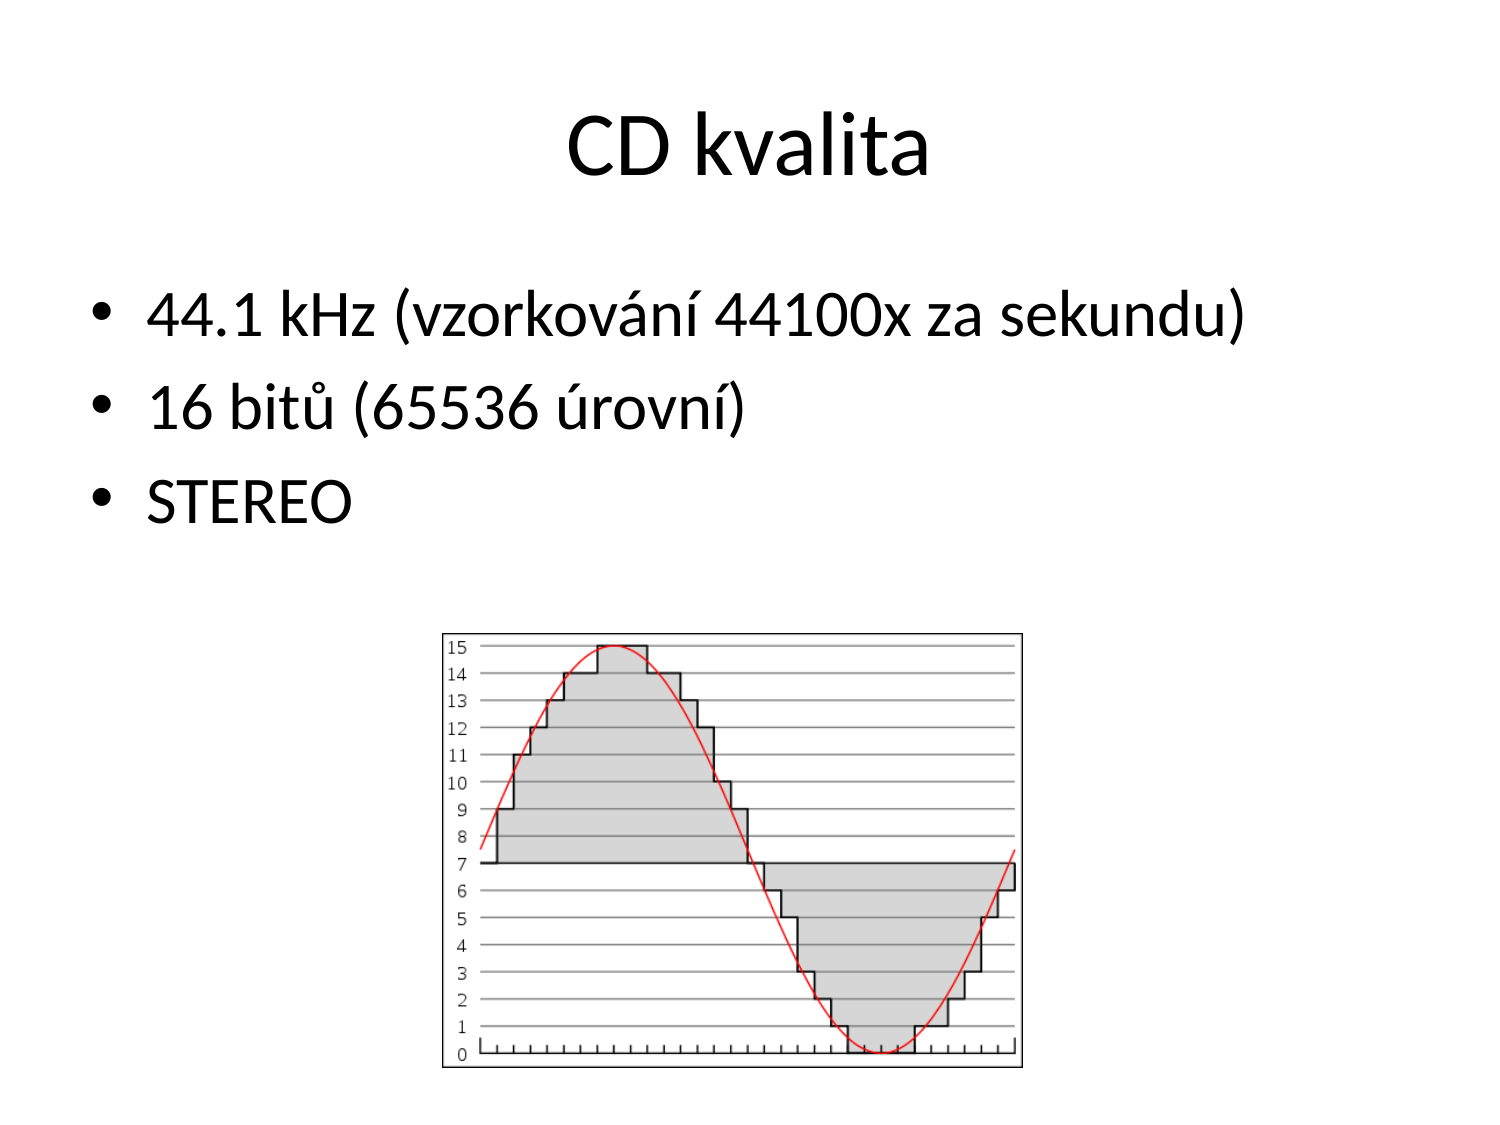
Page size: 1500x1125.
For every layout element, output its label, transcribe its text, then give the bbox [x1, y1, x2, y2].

title CD kvalita [75, 45, 1425, 233]
list 44.1 kHz (vzorkování 44100x za sekundu) 16 bitů (65536 úrovní) STEREO [75, 262, 1425, 1005]
picture [442, 633, 1023, 1069]
